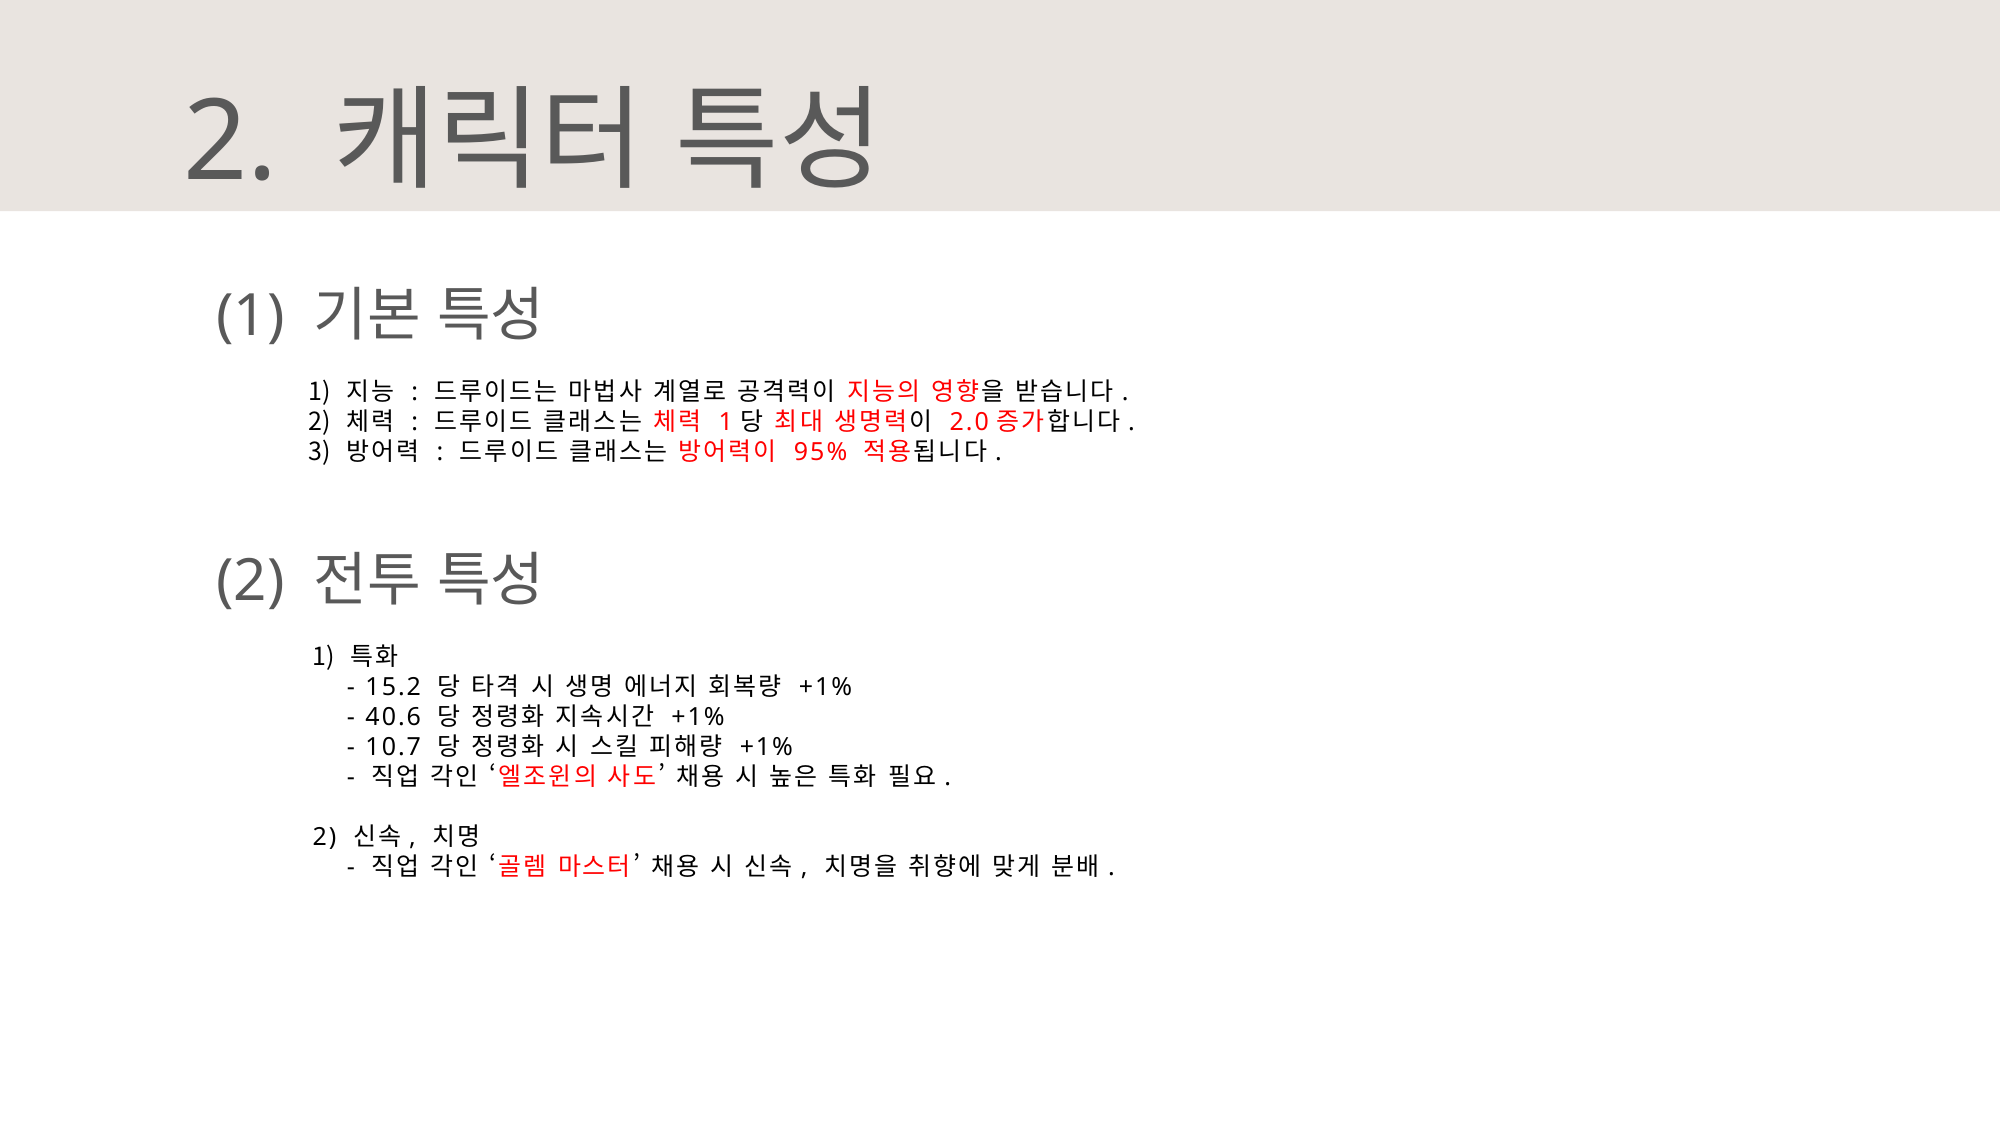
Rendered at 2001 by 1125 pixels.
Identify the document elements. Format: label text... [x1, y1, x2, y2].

text_box [0, 0, 2000, 212]
text_box 지능 : 드루이드는 마법사 계열로 공격력이 지능의 영향을 받습니다. 체력 : 드루이드 클래스는 체력 1당 최대 생명력이 2.0증가합니다. 방어력 : 드루이드 클래스는 방어력이 95% 적용됩니다. [294, 368, 1525, 503]
text_box (2) 전투 특성 [201, 534, 594, 620]
text_box (1) 기본 특성 [201, 269, 594, 355]
text_box 특화 - 15.2 당 타격 시 생명 에너지 회복량 +1% - 40.6 당 정령화 지속시간 +1% - 10.7 당 정령화 시 스킬 피해량 +1% - 직업 각인 ‘엘조윈의 사도’ 채용 시 높은 특화 필요. 2) 신속, 치명 - 직업 각인 ‘골렘 마스터’ 채용 시 신속, 치명을 취향에 맞게 분배. [297, 633, 1528, 888]
text_box 2. 캐릭터 특성 [168, 59, 943, 210]
